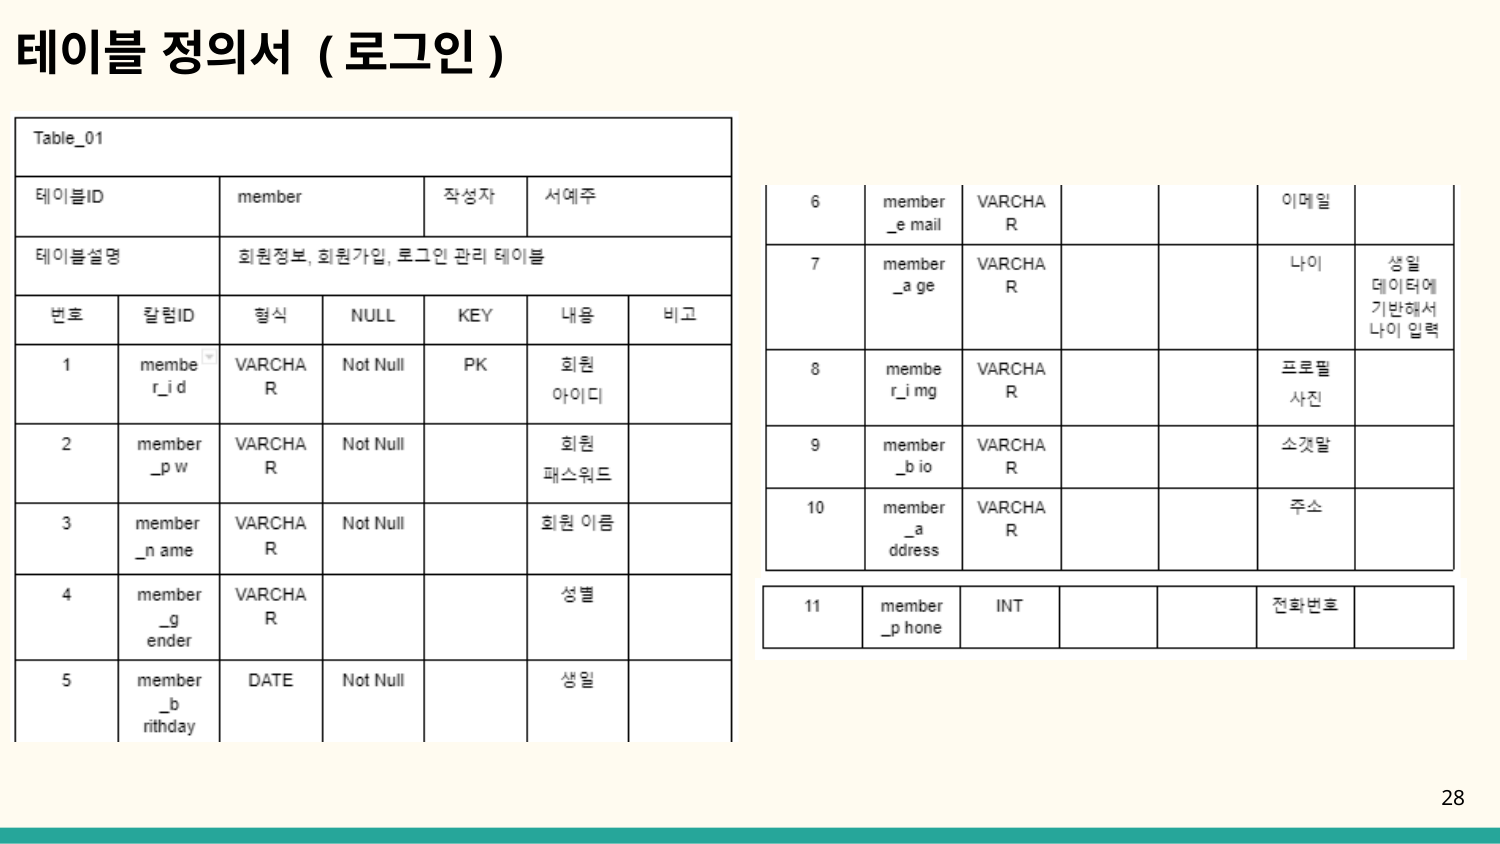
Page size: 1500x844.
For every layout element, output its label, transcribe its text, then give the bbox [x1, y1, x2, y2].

picture [10, 111, 739, 742]
picture [755, 185, 1467, 660]
slide_number ‹#› [1389, 764, 1480, 830]
title 테이블 정의서 (로그인) [0, 0, 1398, 101]
